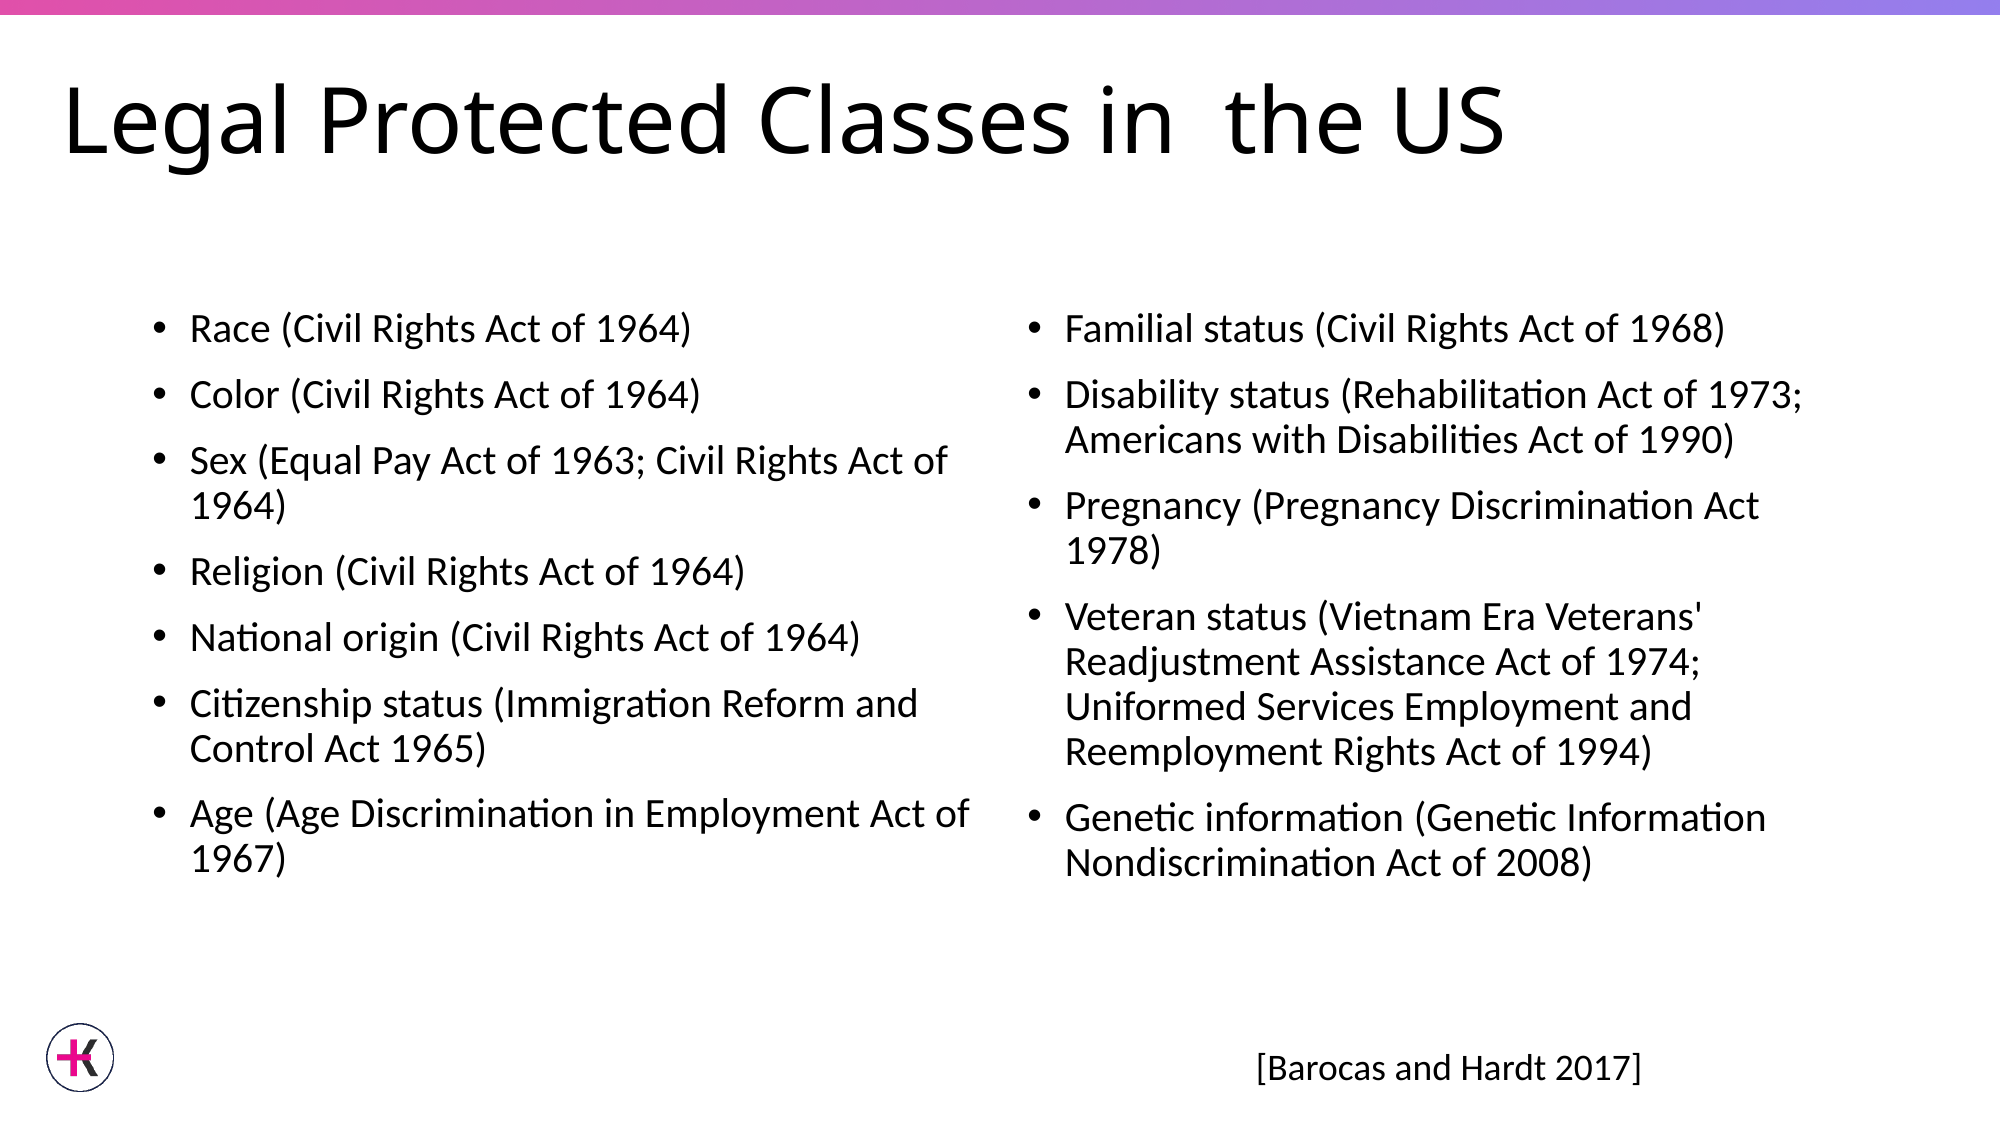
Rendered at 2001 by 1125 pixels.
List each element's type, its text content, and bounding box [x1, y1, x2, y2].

title Legal Protected Classes in the US [46, 15, 1772, 233]
text_box Familial status (Civil Rights Act of 1968) Disability status (Rehabilitation Act of 1973; Americans with Disabilities Act of 1990) Pregnancy (Pregnancy Discrimination Act 1978) Veteran status (Vietnam Era Veterans' Readjustment Assistance Act of 1974; Uniformed Services Employment and Reemployment Rights Act of 1994) Genetic information (Genetic Information Nondiscrimination Act of 2008) [1012, 299, 1863, 1014]
text_box [Barocas and Hardt 2017] [1241, 1035, 1863, 1096]
picture [46, 1023, 114, 1092]
text_box Race (Civil Rights Act of 1964) Color (Civil Rights Act of 1964) Sex (Equal Pay Act of 1963; Civil Rights Act of 1964) Religion (Civil Rights Act of 1964) National origin (Civil Rights Act of 1964) Citizenship status (Immigration Reform and Control Act 1965) Age (Age Discrimination in Employment Act of 1967) [137, 299, 988, 1014]
picture [0, 0, 2000, 15]
